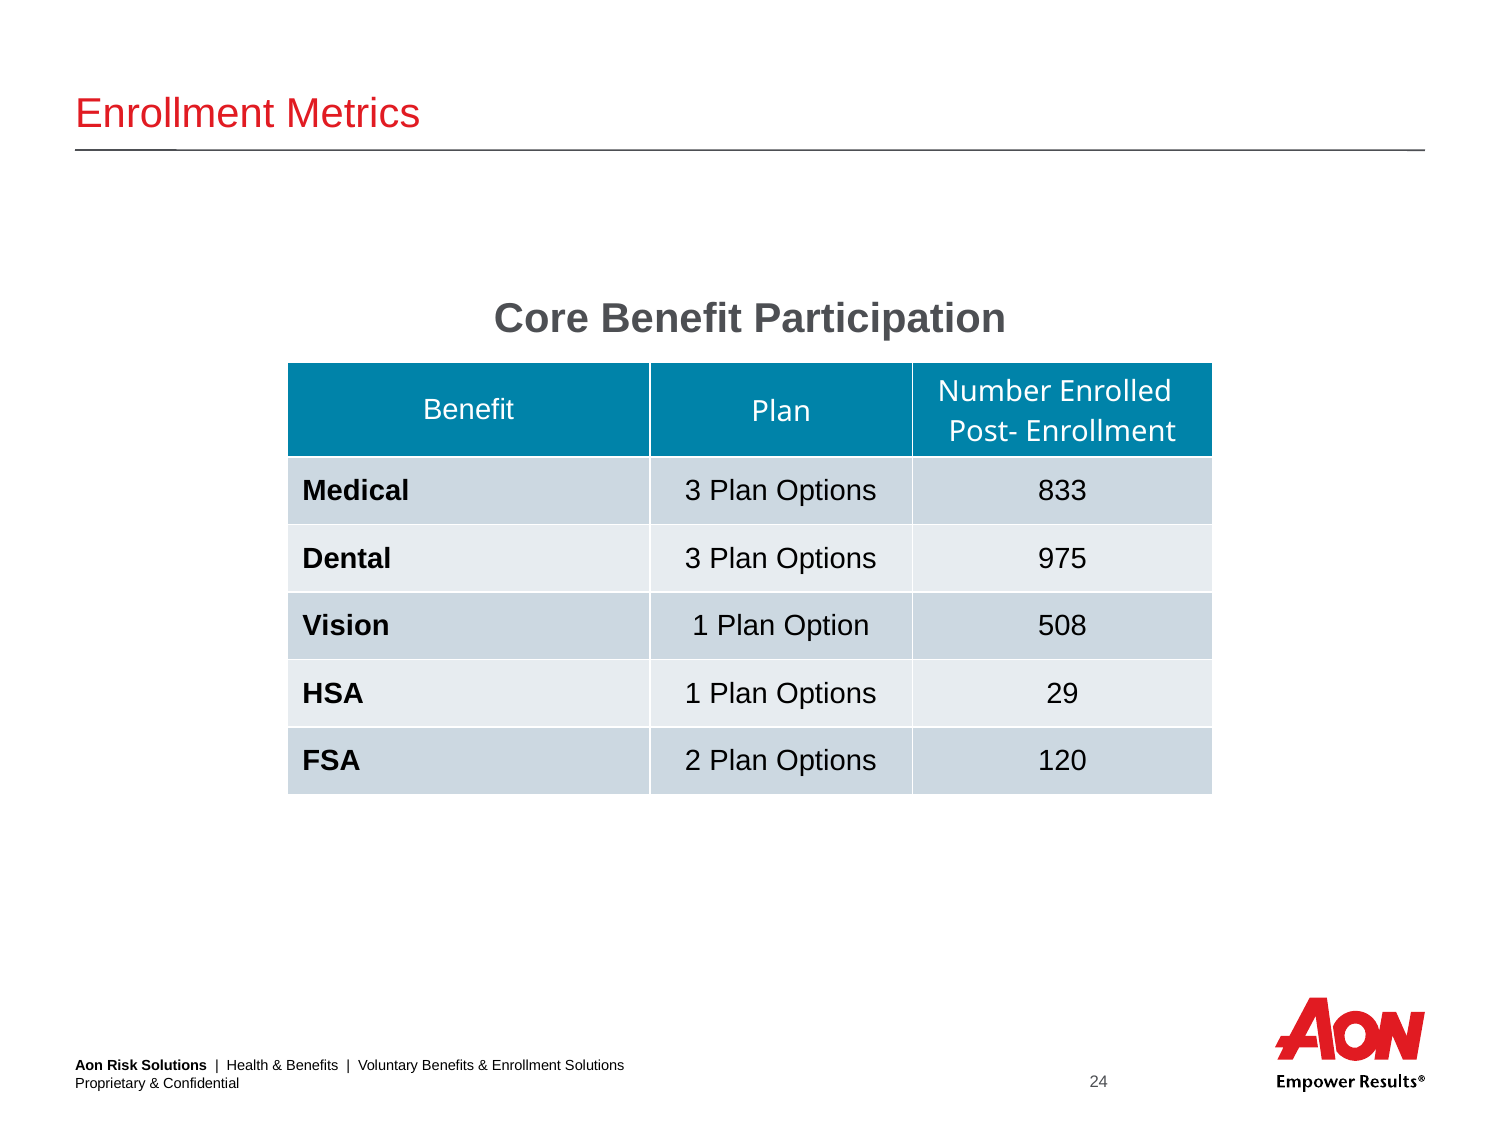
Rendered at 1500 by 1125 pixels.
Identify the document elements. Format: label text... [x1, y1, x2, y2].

table_cell Medical [288, 458, 649, 524]
table_cell 120 [913, 728, 1212, 794]
table_cell FSA [288, 728, 649, 794]
table_cell 1 Plan Option [651, 593, 912, 659]
table_cell Vision [288, 593, 649, 659]
table_cell 975 [913, 525, 1212, 591]
table_cell Dental [288, 525, 649, 591]
title Enrollment Metrics [74, 49, 1426, 136]
table_cell 3 Plan Options [651, 525, 912, 591]
table_cell 3 Plan Options [651, 458, 912, 524]
table_cell 29 [913, 660, 1212, 726]
table_cell 2 Plan Options [651, 728, 912, 794]
table_cell 833 [913, 458, 1212, 524]
text_box Core Benefit Participation [334, 278, 1166, 348]
table_header Plan [651, 363, 912, 456]
table_cell 508 [913, 593, 1212, 659]
table_header Benefit [288, 363, 649, 456]
table_cell 1 Plan Options [651, 660, 912, 726]
table_cell HSA [288, 660, 649, 726]
table_header Number Enrolled Post- Enrollment [913, 363, 1212, 456]
